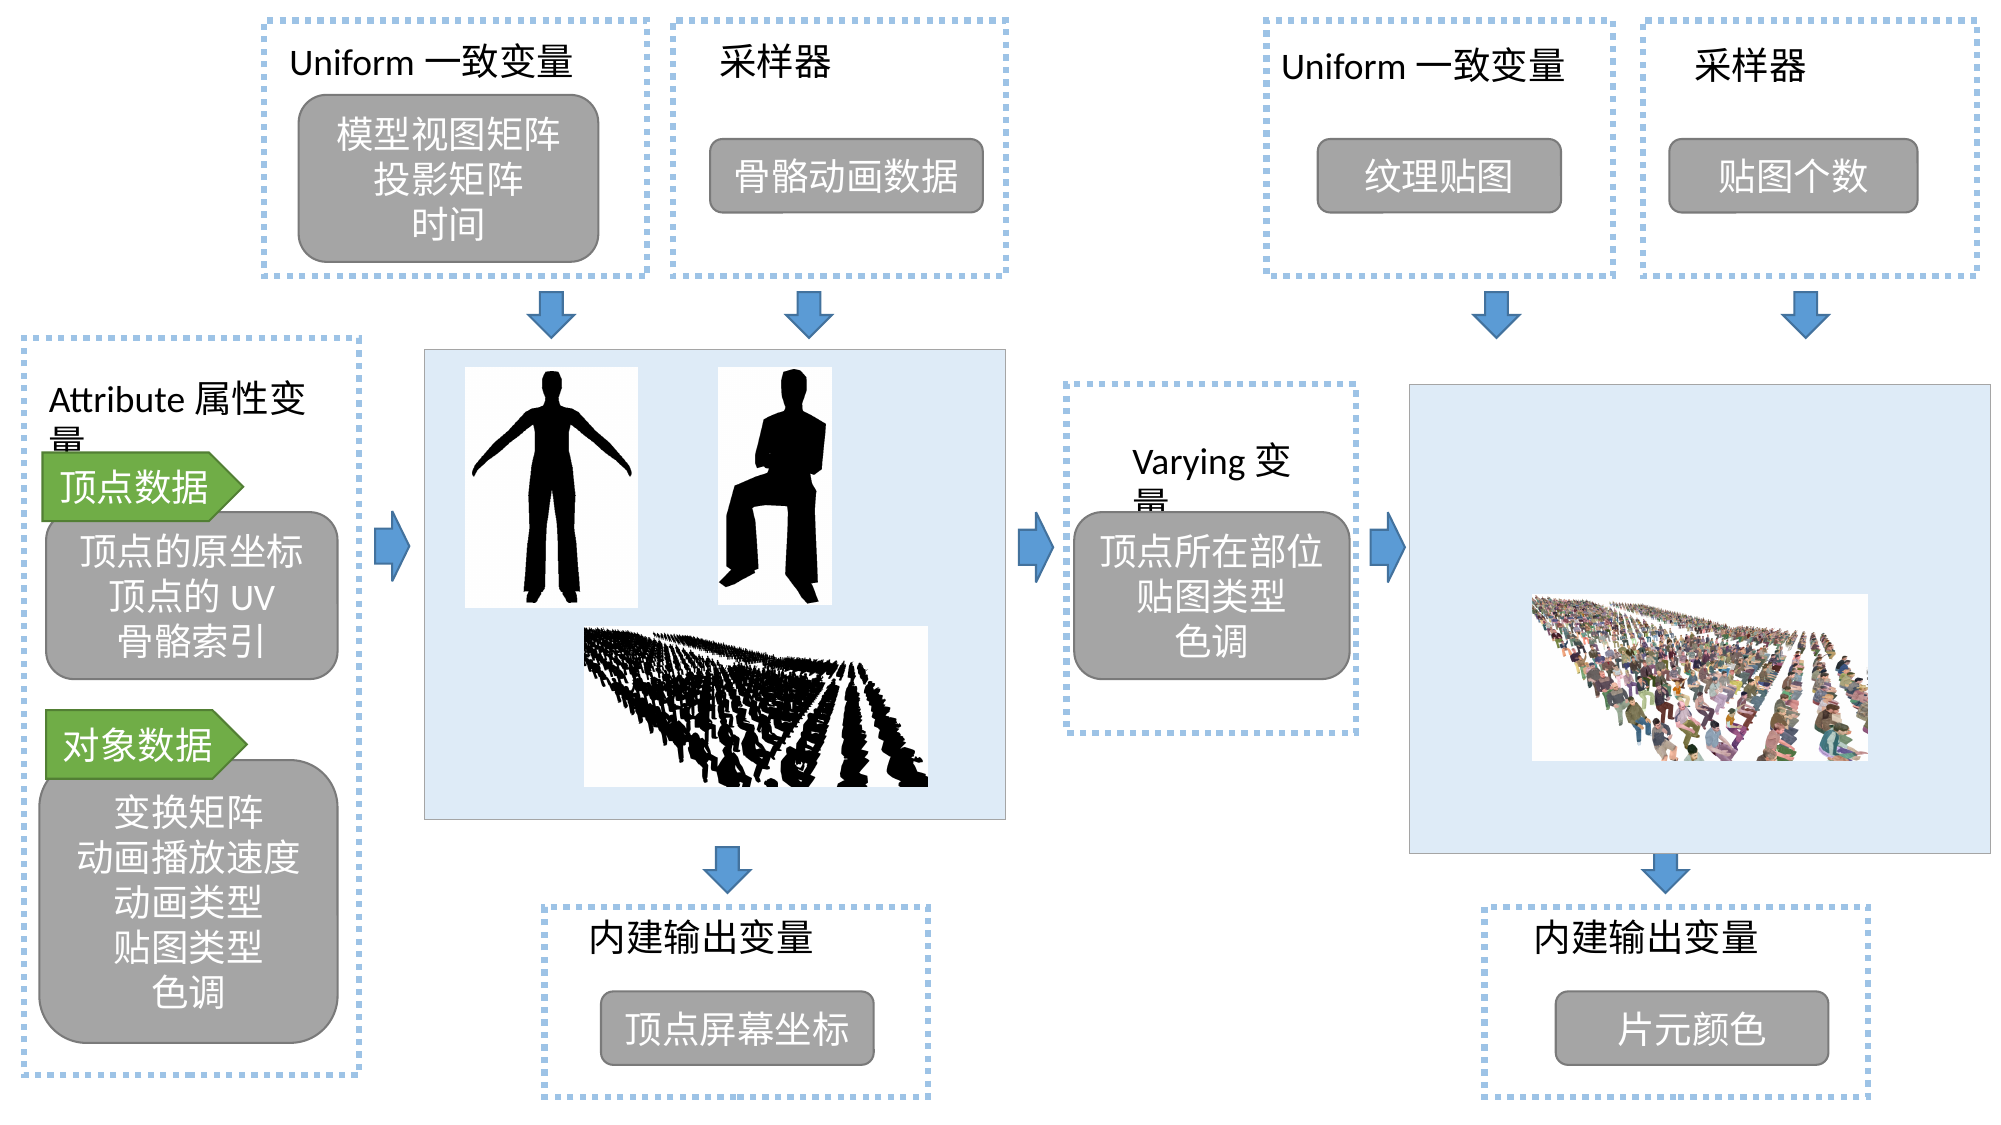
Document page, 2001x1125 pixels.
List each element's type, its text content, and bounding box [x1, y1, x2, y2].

text_box [543, 906, 929, 1098]
text_box 顶点的原坐标 顶点的UV 骨骼索引 [45, 511, 339, 681]
text_box [783, 291, 835, 340]
text_box 骨骼动画数据 [709, 137, 984, 214]
text_box 顶点屏幕坐标 [599, 990, 875, 1066]
text_box 采样器 [704, 30, 914, 91]
text_box [702, 846, 753, 895]
text_box [1471, 291, 1522, 340]
text_box [1484, 906, 1869, 1098]
text_box 内建输出变量 [574, 906, 850, 967]
text_box Attribute属性变量 [34, 367, 359, 472]
text_box 片元颜色 [1554, 990, 1830, 1066]
text_box 贴图个数 [1668, 137, 1919, 214]
text_box [374, 510, 411, 582]
picture [1532, 594, 1868, 761]
text_box 对象数据 [45, 709, 249, 780]
text_box 模型视图矩阵 投影矩阵 时间 [297, 93, 600, 263]
text_box [1780, 291, 1832, 340]
text_box 纹理贴图 [1316, 137, 1563, 214]
picture [718, 367, 832, 605]
picture [584, 626, 928, 787]
text_box [1265, 20, 1614, 277]
text_box [424, 349, 1006, 820]
text_box Uniform一致变量 [1266, 34, 1593, 95]
text_box [526, 291, 577, 340]
text_box [23, 337, 360, 1076]
text_box 内建输出变量 [1519, 906, 1846, 967]
text_box [1640, 854, 1691, 895]
text_box [263, 20, 648, 277]
text_box [1017, 511, 1055, 583]
text_box 顶点数据 [41, 451, 245, 523]
text_box [1369, 511, 1407, 583]
text_box 采样器 [1679, 34, 2000, 95]
text_box [1409, 384, 1991, 854]
picture [465, 367, 638, 608]
text_box 变换矩阵 动画播放速度 动画类型 贴图类型 色调 [38, 759, 339, 1044]
text_box Uniform一致变量 [274, 30, 601, 91]
text_box [672, 20, 1007, 277]
text_box Varying变量 [1117, 429, 1343, 519]
text_box [1066, 383, 1357, 734]
text_box [1642, 20, 1978, 277]
text_box 顶点所在部位 贴图类型 色调 [1073, 511, 1351, 681]
